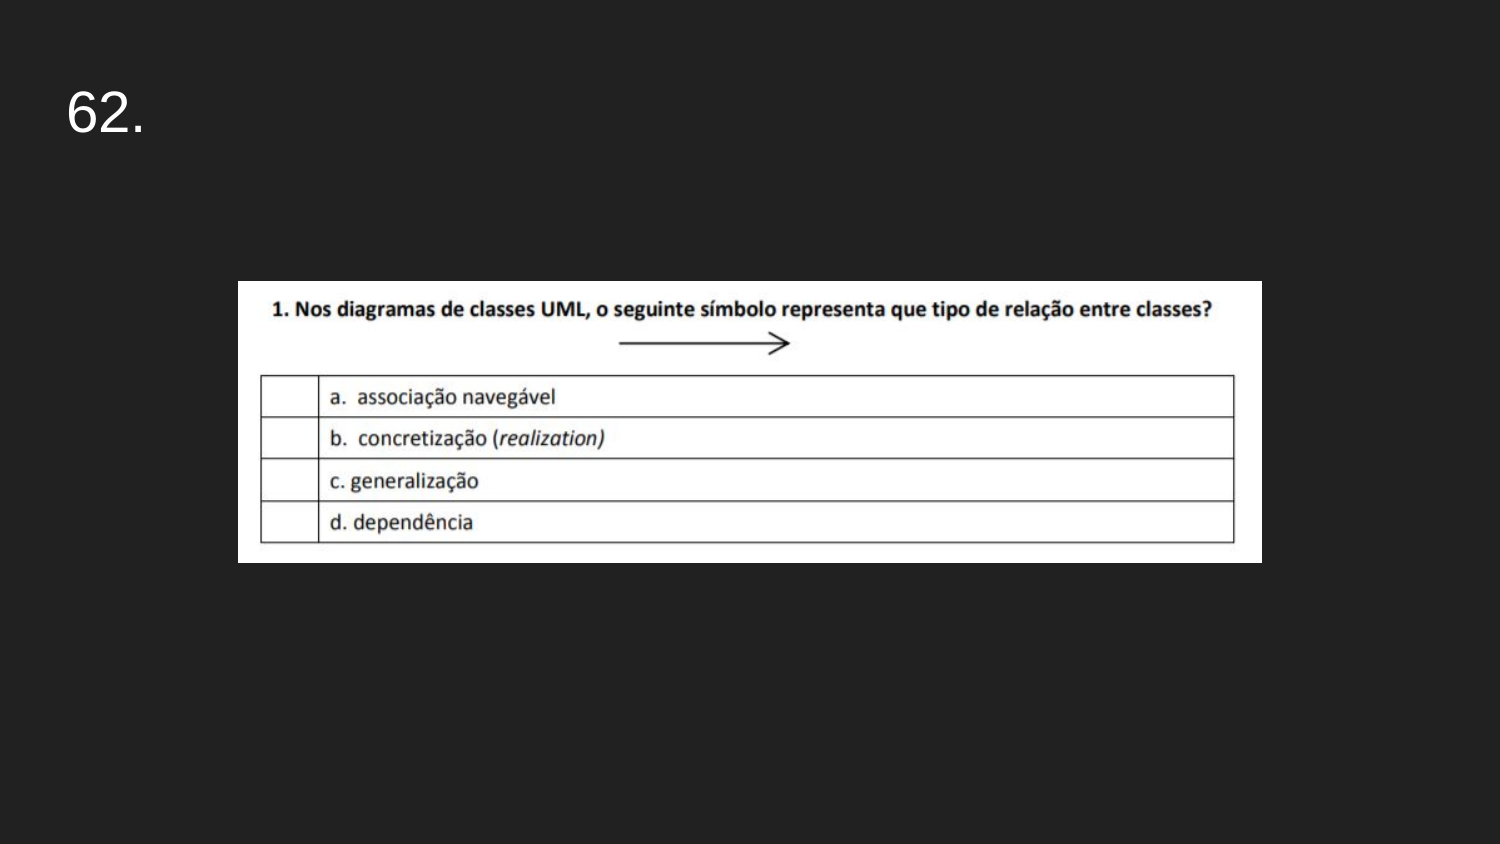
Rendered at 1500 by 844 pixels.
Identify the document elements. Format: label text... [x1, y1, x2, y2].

picture [238, 281, 1262, 563]
title 62. [51, 59, 1449, 153]
